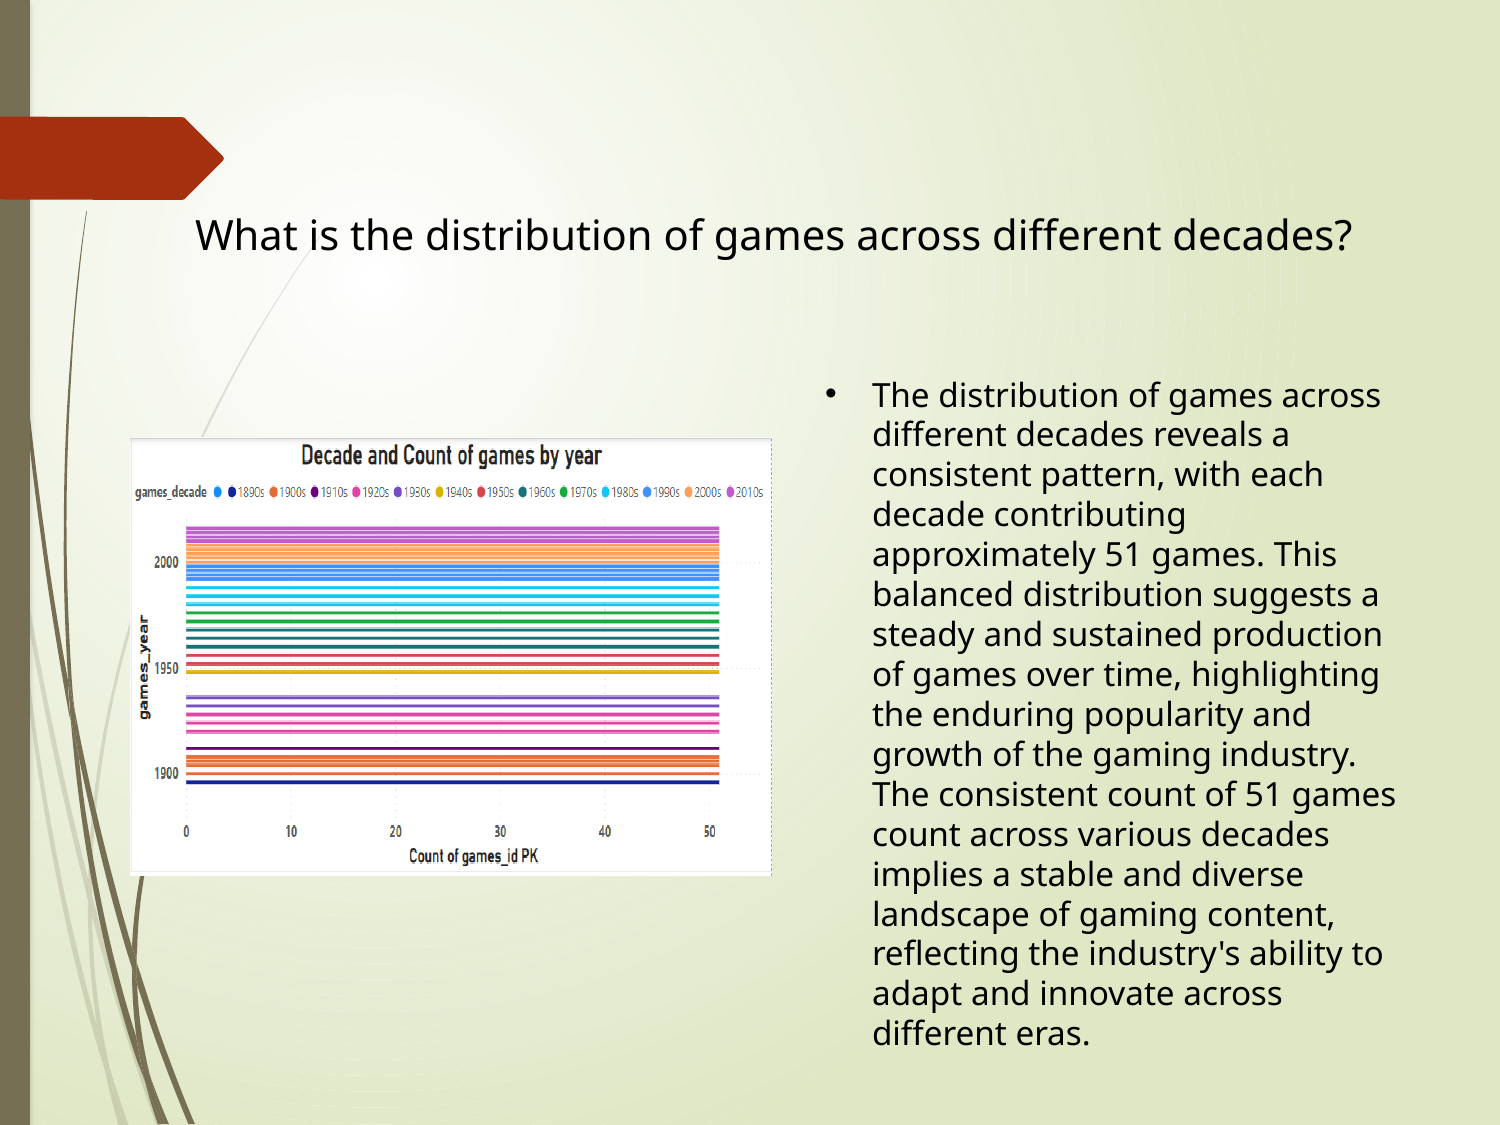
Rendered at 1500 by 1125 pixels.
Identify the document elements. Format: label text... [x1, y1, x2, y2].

text_box What is the distribution of games across different decades? [180, 201, 1425, 317]
text_box The distribution of games across different decades reveals a consistent pattern, with each decade contributing approximately 51 games. This balanced distribution suggests a steady and sustained production of games over time, highlighting the enduring popularity and growth of the gaming industry. The consistent count of 51 games count across various decades implies a stable and diverse landscape of gaming content, reflecting the industry's ability to adapt and innovate across different eras. [810, 366, 1425, 1060]
picture [129, 437, 772, 876]
